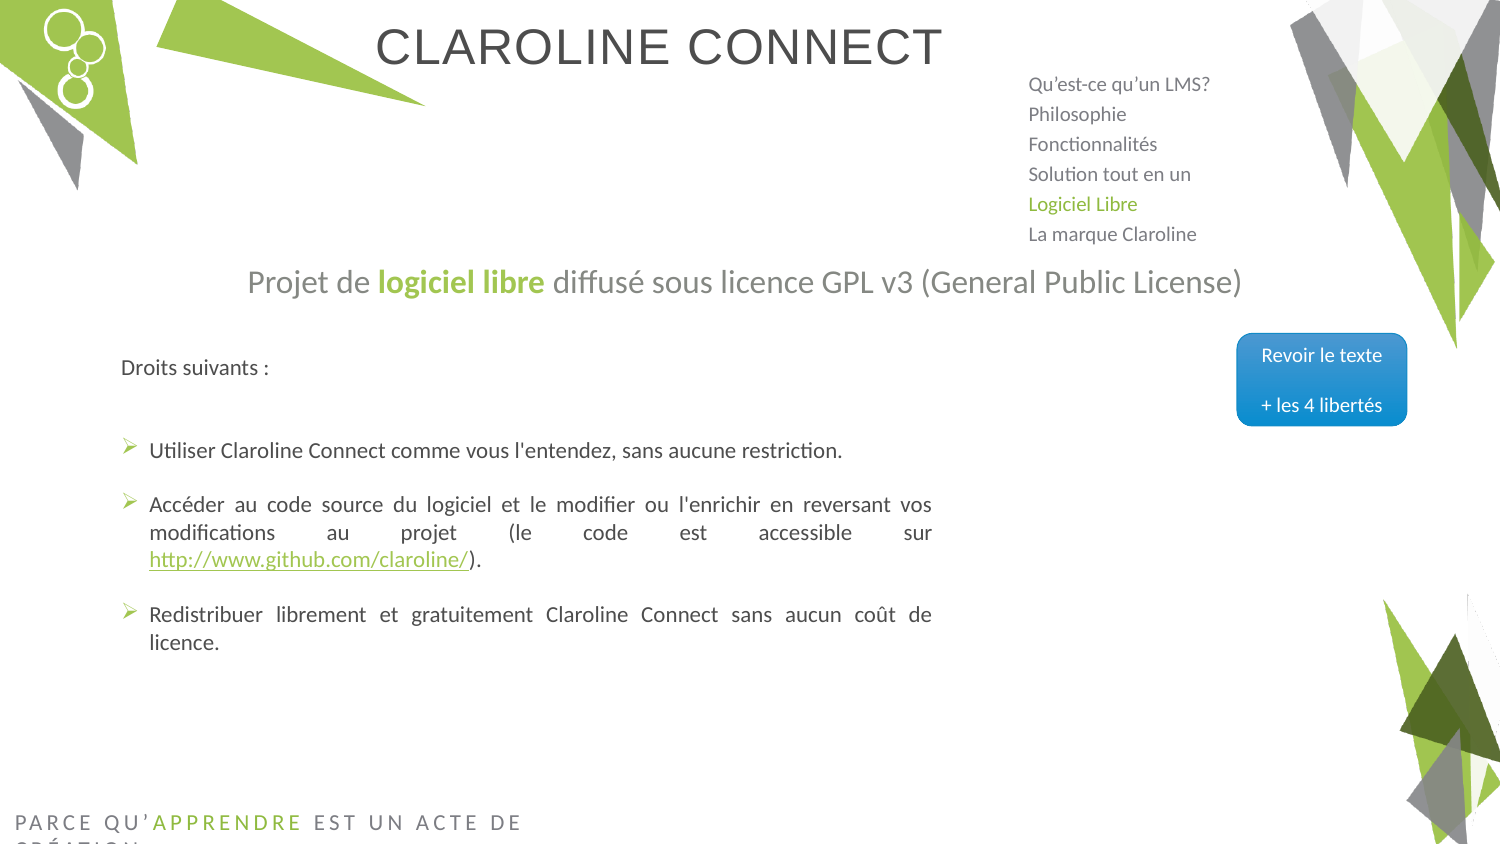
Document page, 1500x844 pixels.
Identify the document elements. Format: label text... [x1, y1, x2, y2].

text_box Projet de logiciel libre diffusé sous licence GPL v3 (General Public License) [81, 252, 1417, 308]
text_box Claroline Connect [364, 1, 1191, 96]
text_box Droits suivants : Utiliser Claroline Connect comme vous l'entendez, sans aucune restriction. Accéder au code source du logiciel et le modifier ou l'enrichir en reversant vos modifications au projet (le code est accessible sur http://www.github.com/claroline/). Redistribuer librement et gratuitement Claroline Connect sans aucun coût de licence. [106, 345, 949, 690]
text_box Revoir le texte + les 4 libertés [1236, 332, 1408, 427]
picture [0, 0, 1500, 844]
text_box Qu’est-ce qu’un LMS? Philosophie Fonctionnalités Solution tout en un Logiciel Libre La marque Claroline [938, 58, 1330, 254]
